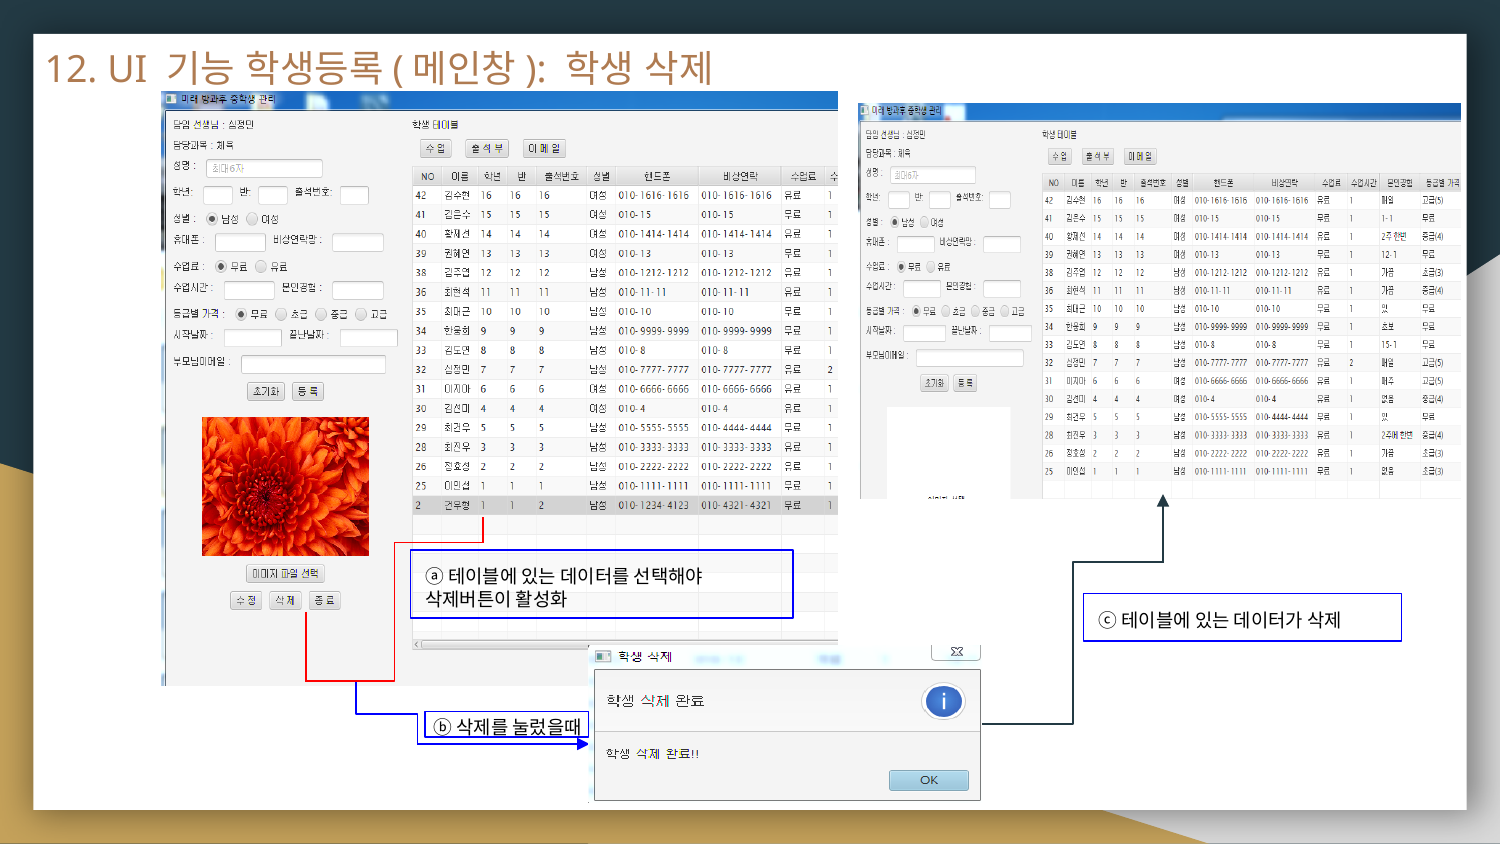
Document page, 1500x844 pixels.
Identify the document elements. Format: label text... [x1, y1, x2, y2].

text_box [354, 682, 419, 745]
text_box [305, 542, 484, 682]
picture [161, 91, 983, 803]
text_box ⓒ테이블에 있는 데이터가 삭제 [1169, 593, 1402, 641]
title 12. UI 기능 학생등록(메인창): 학생 삭제 [29, 29, 745, 104]
picture [858, 103, 1461, 525]
text_box [425, 711, 579, 737]
text_box ⓑ삭제를 눌렀을때 [424, 700, 579, 743]
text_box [981, 561, 1165, 725]
